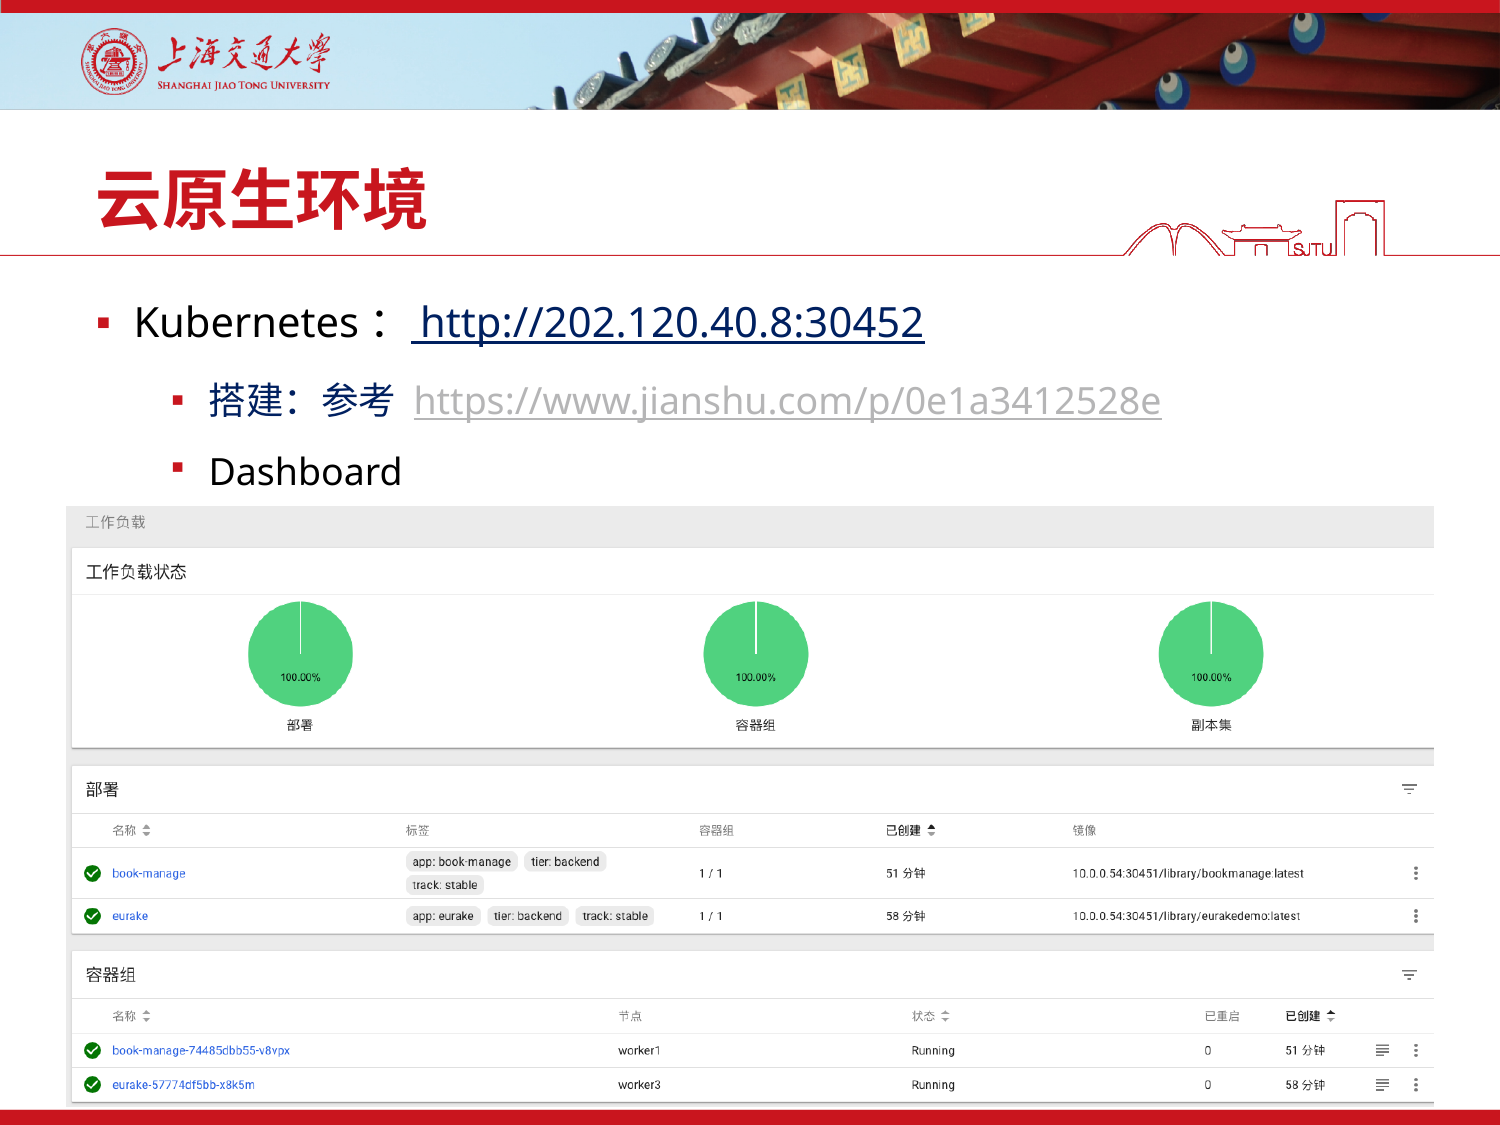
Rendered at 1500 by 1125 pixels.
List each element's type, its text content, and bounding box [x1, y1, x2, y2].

picture [0, 0, 1500, 110]
list Kubernetes： http://202.120.40.8:30452 搭建：参考 https://www.jianshu.com/p/0e1a3412528e Dashboard [81, 276, 1455, 1084]
picture [0, 200, 1500, 256]
title 云原生环境 [81, 159, 1455, 254]
picture [66, 506, 1434, 1107]
